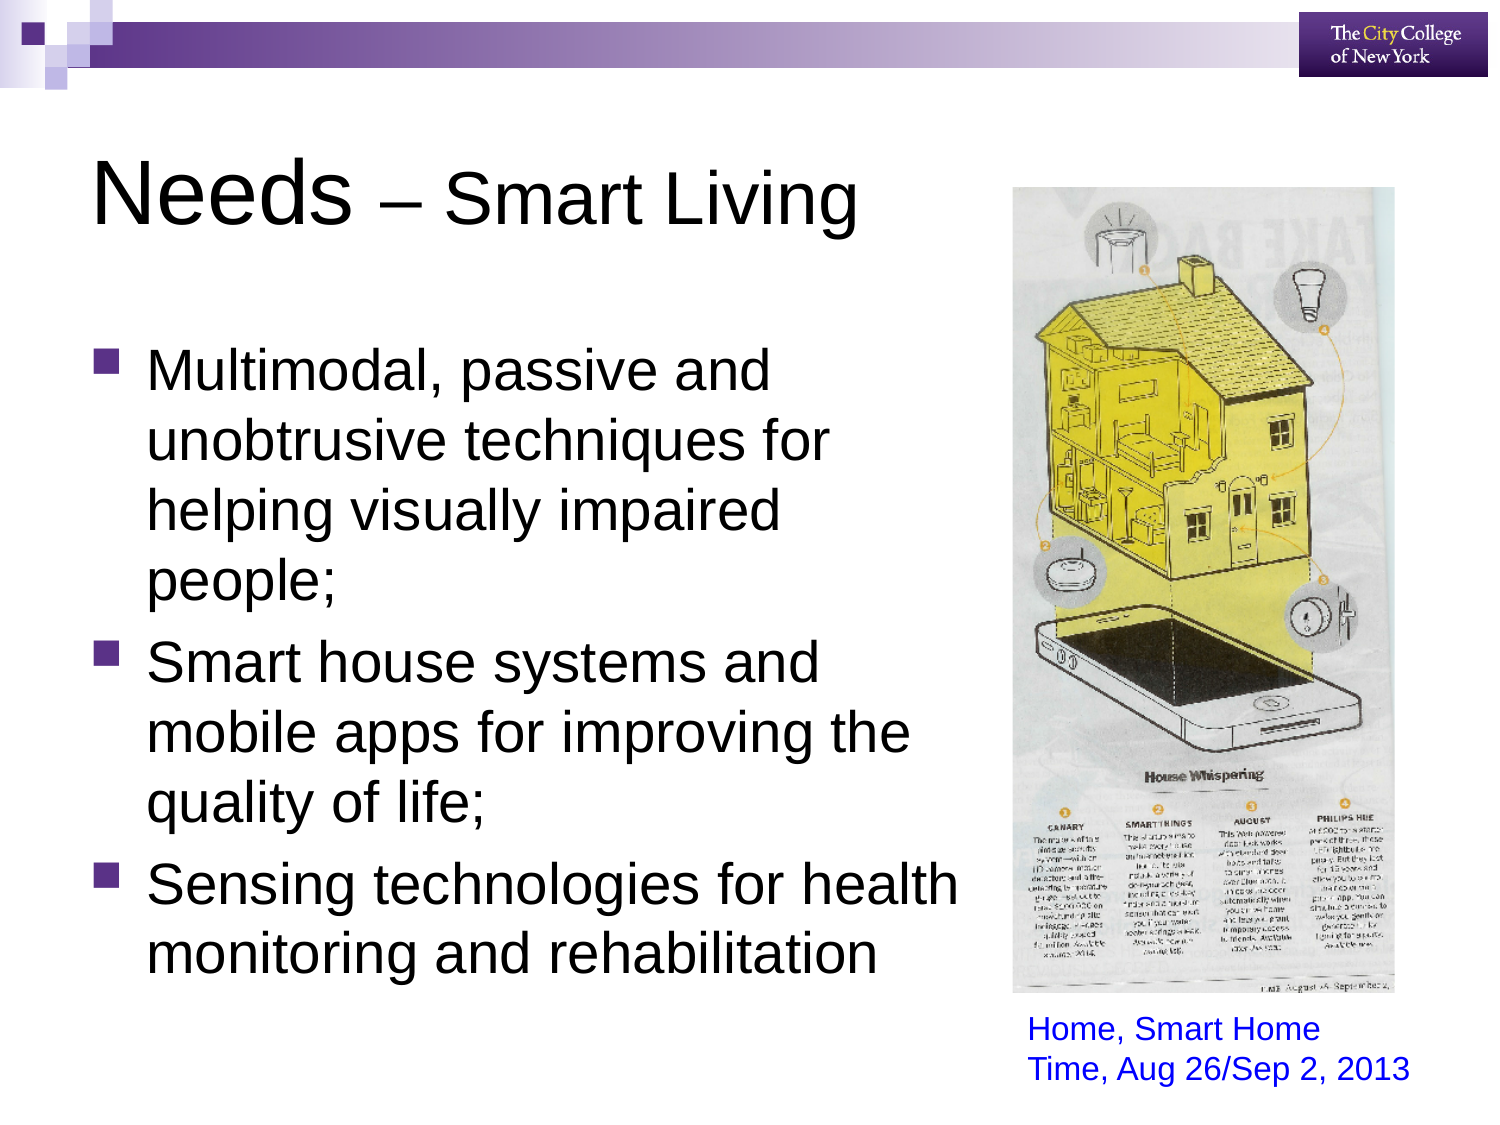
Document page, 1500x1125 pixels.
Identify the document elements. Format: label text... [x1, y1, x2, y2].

text_box Home, Smart Home Time, Aug 26/Sep 2, 2013 [1012, 999, 1450, 1095]
title Needs – Smart Living [74, 74, 1426, 301]
list Multimodal, passive and unobtrusive techniques for helping visually impaired people; Smart house systems and mobile apps for improving the quality of life; Sensing technologies for health monitoring and rehabilitation [74, 324, 1001, 963]
picture [1299, 12, 1488, 77]
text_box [1012, 187, 1395, 993]
